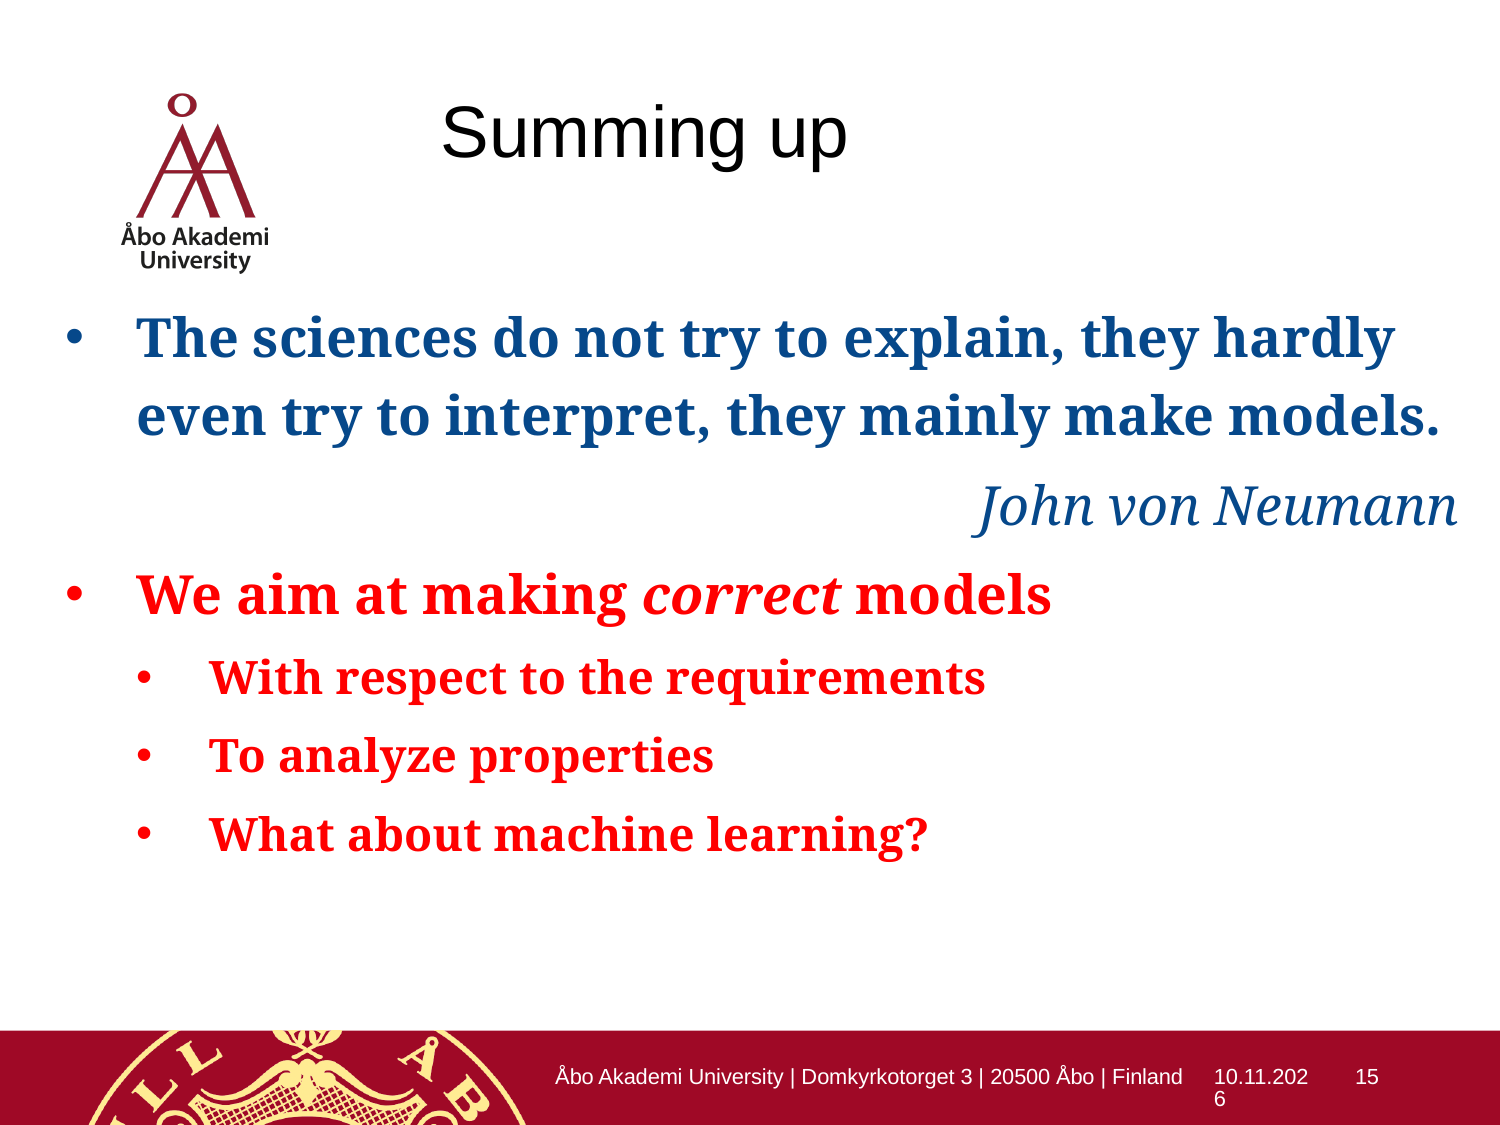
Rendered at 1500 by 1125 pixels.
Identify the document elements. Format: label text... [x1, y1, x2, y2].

picture [64, 1030, 550, 1125]
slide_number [1199, 1045, 1328, 1106]
footer Åbo Akademi University | Domkyrkotorget 3 | 20500 Åbo | Finland [513, 1045, 1199, 1106]
picture [121, 93, 268, 274]
title Summing up [440, 94, 1379, 221]
text_box The sciences do not try to explain, they hardly even try to interpret, they mainly make models. John von Neumann We aim at making correct models With respect to the requirements To analyze properties What about machine learning? [64, 290, 1459, 918]
slide_number 15 [1328, 1045, 1379, 1106]
